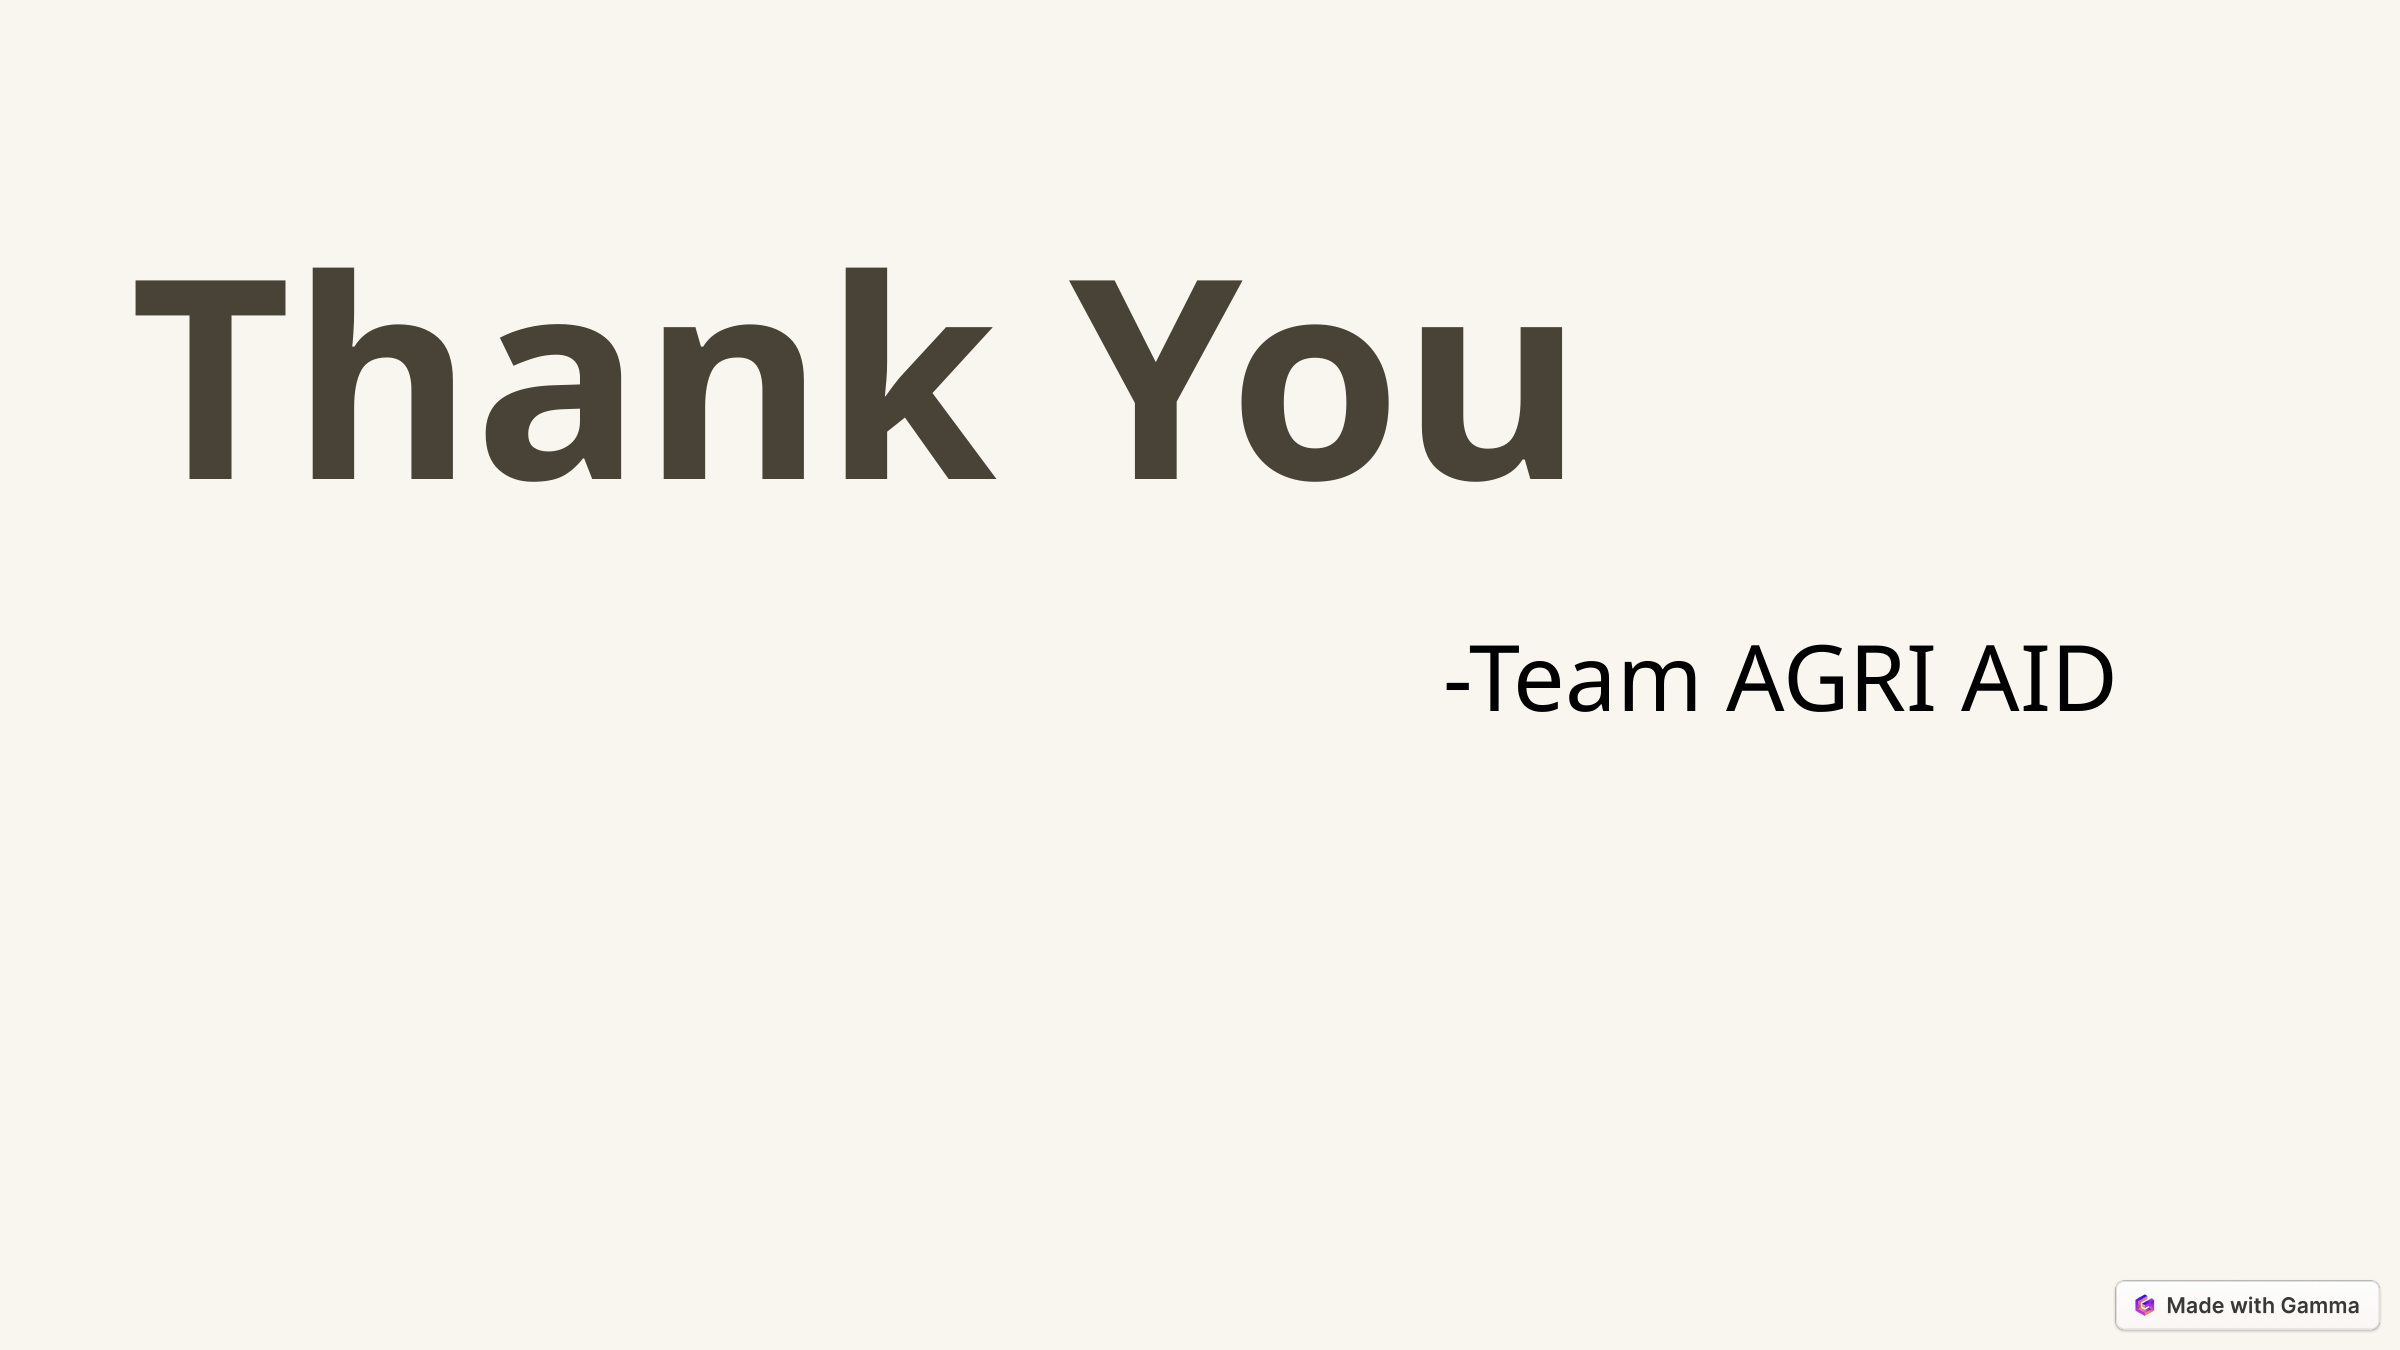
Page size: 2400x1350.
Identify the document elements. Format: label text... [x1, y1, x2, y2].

picture [2106, 1271, 2389, 1339]
title -Team AGRI AID [1237, 562, 2325, 788]
text_box Thank You [130, 187, 2270, 638]
